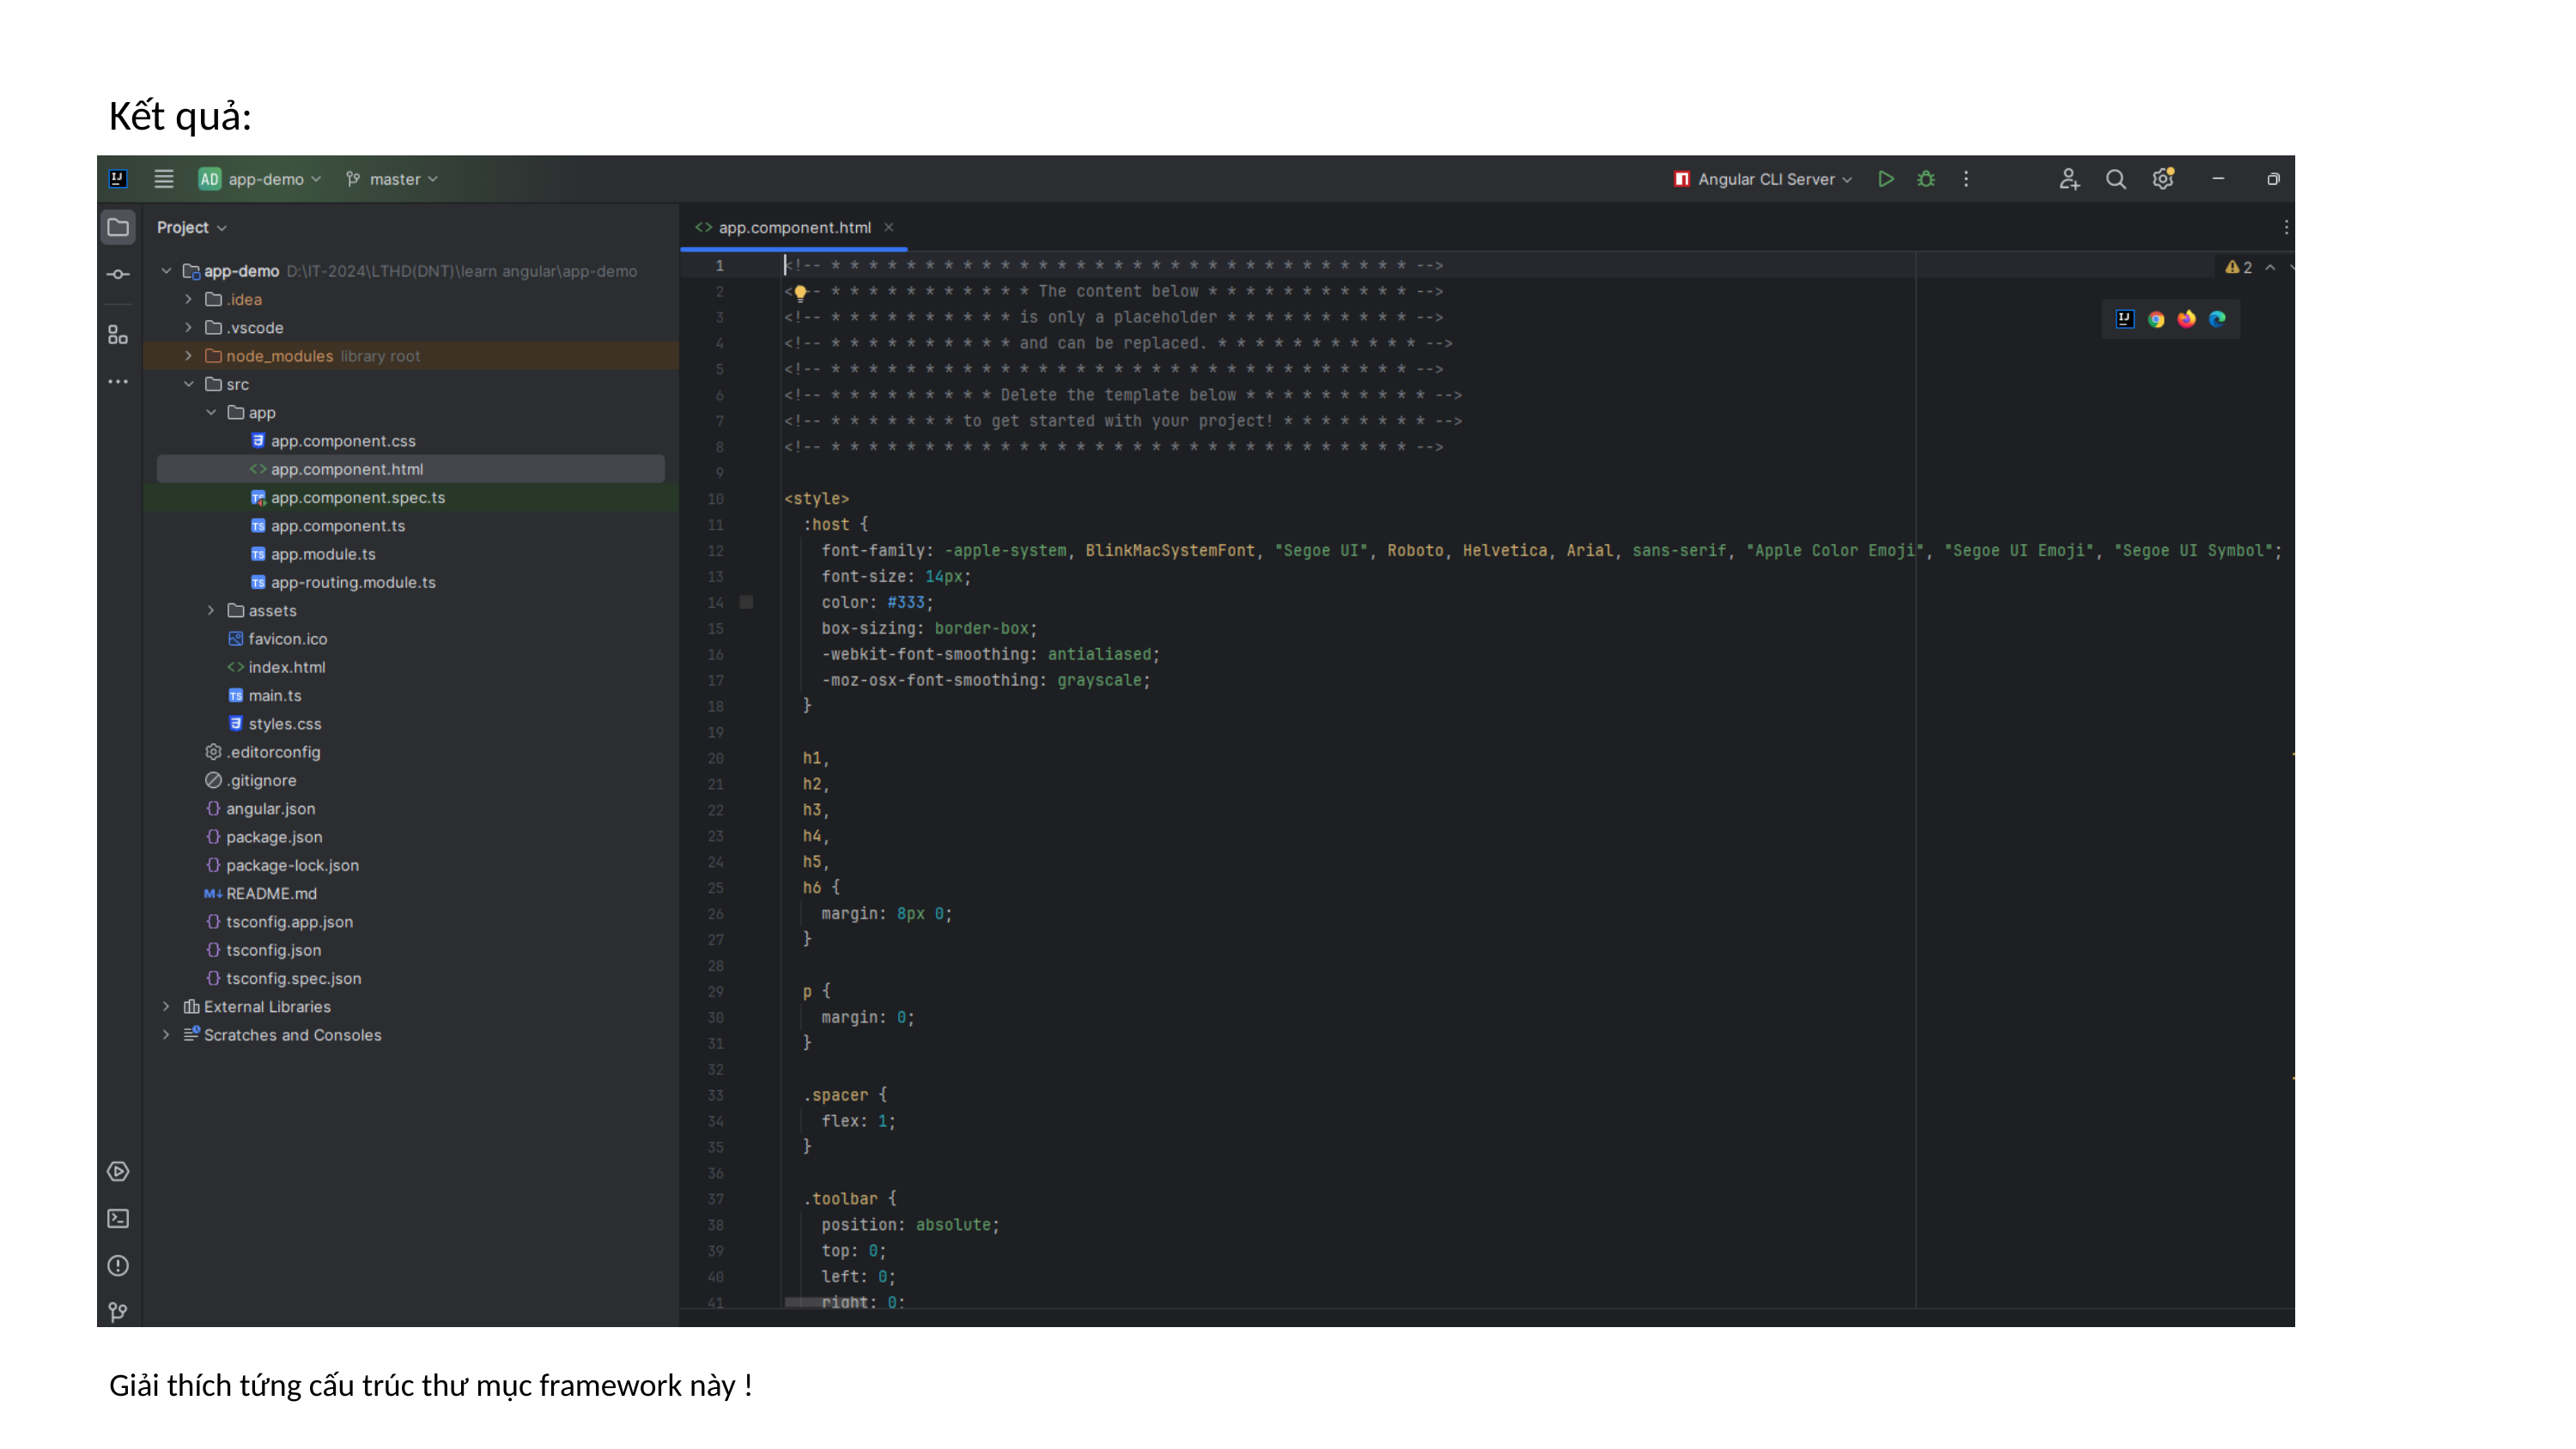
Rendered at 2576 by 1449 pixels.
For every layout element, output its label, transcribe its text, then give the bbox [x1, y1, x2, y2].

text_box Giải thích tứng cấu trúc thư mục framework này ! [96, 1357, 794, 1409]
text_box Kết quả: [96, 80, 290, 145]
picture [96, 155, 2295, 1327]
